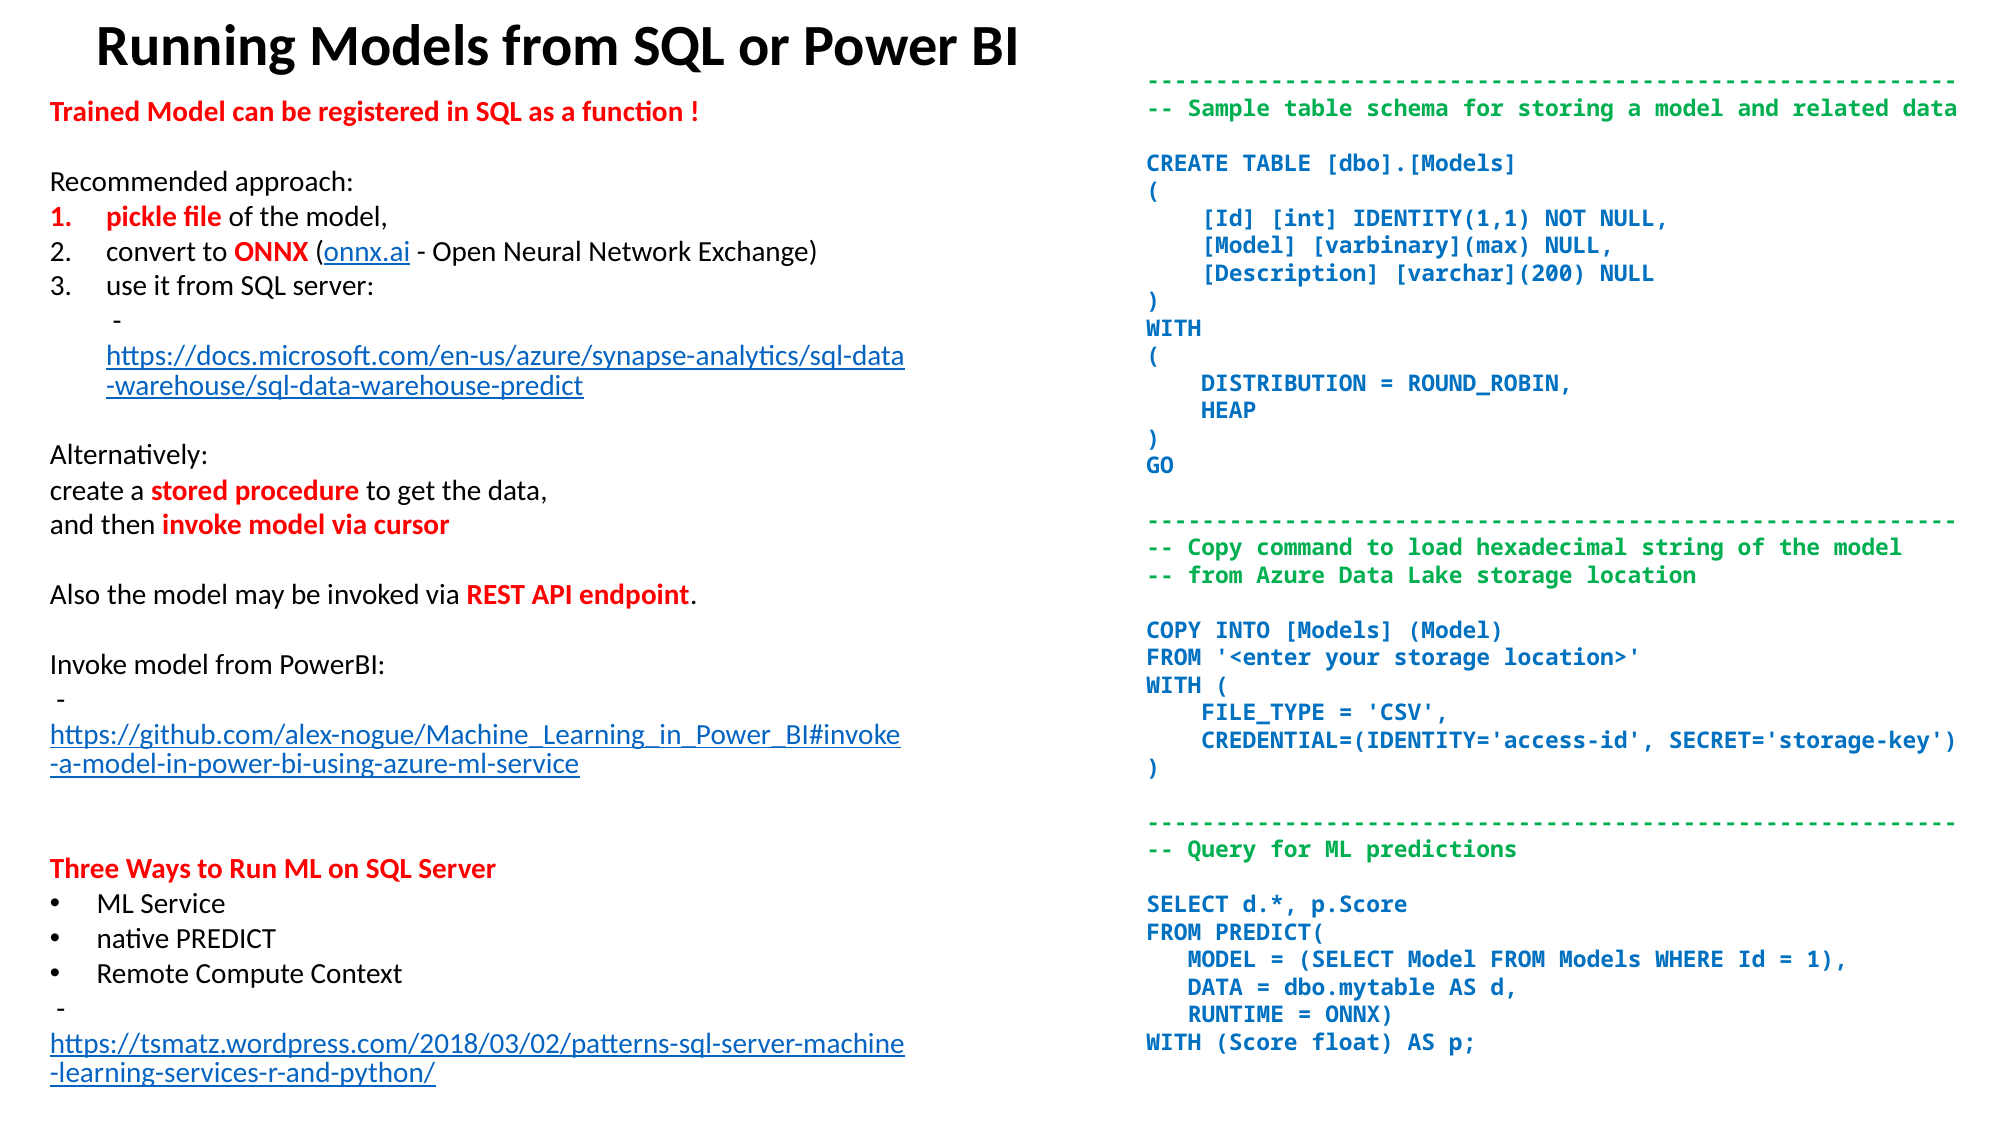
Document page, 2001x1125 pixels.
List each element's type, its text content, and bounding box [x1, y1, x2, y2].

text_box Running Models from SQL or Power BI [81, 0, 1035, 85]
text_box Trained Model can be registered in SQL as a function ! Recommended approach: pickle file of the model, convert to ONNX (onnx.ai - Open Neural Network Exchange) use it from SQL server: - https://docs.microsoft.com/en-us/azure/synapse-analytics/sql-data-warehouse/sql-data-warehouse-predict Alternatively: create a stored procedure to get the data, and then invoke model via cursor Also the model may be invoked via REST API endpoint. Invoke model from PowerBI: - https://github.com/alex-nogue/Machine_Learning_in_Power_BI#invoke-a-model-in-power-bi-using-azure-ml-service Three Ways to Run ML on SQL Server ML Service native PREDICT Remote Compute Context - https://tsmatz.wordpress.com/2018/03/02/patterns-sql-server-machine-learning-services-r-and-python/ [34, 84, 920, 1044]
text_box ----------------------------------------------------------- -- Sample table schema for storing a model and related data CREATE TABLE [dbo].[Models] ( [Id] [int] IDENTITY(1,1) NOT NULL, [Model] [varbinary](max) NULL, [Description] [varchar](200) NULL ) WITH ( DISTRIBUTION = ROUND_ROBIN, HEAP ) GO ----------------------------------------------------------- -- Copy command to load hexadecimal string of the model -- from Azure Data Lake storage location COPY INTO [Models] (Model) FROM '<enter your storage location>' WITH ( FILE_TYPE = 'CSV', CREDENTIAL=(IDENTITY='access-id', SECRET='storage-key') ) ----------------------------------------------------------- -- Query for ML predictions SELECT d.*, p.Score FROM PREDICT( MODEL = (SELECT Model FROM Models WHERE Id = 1), DATA = dbo.mytable AS d, RUNTIME = ONNX) WITH (Score float) AS p; [1131, 58, 1995, 1062]
